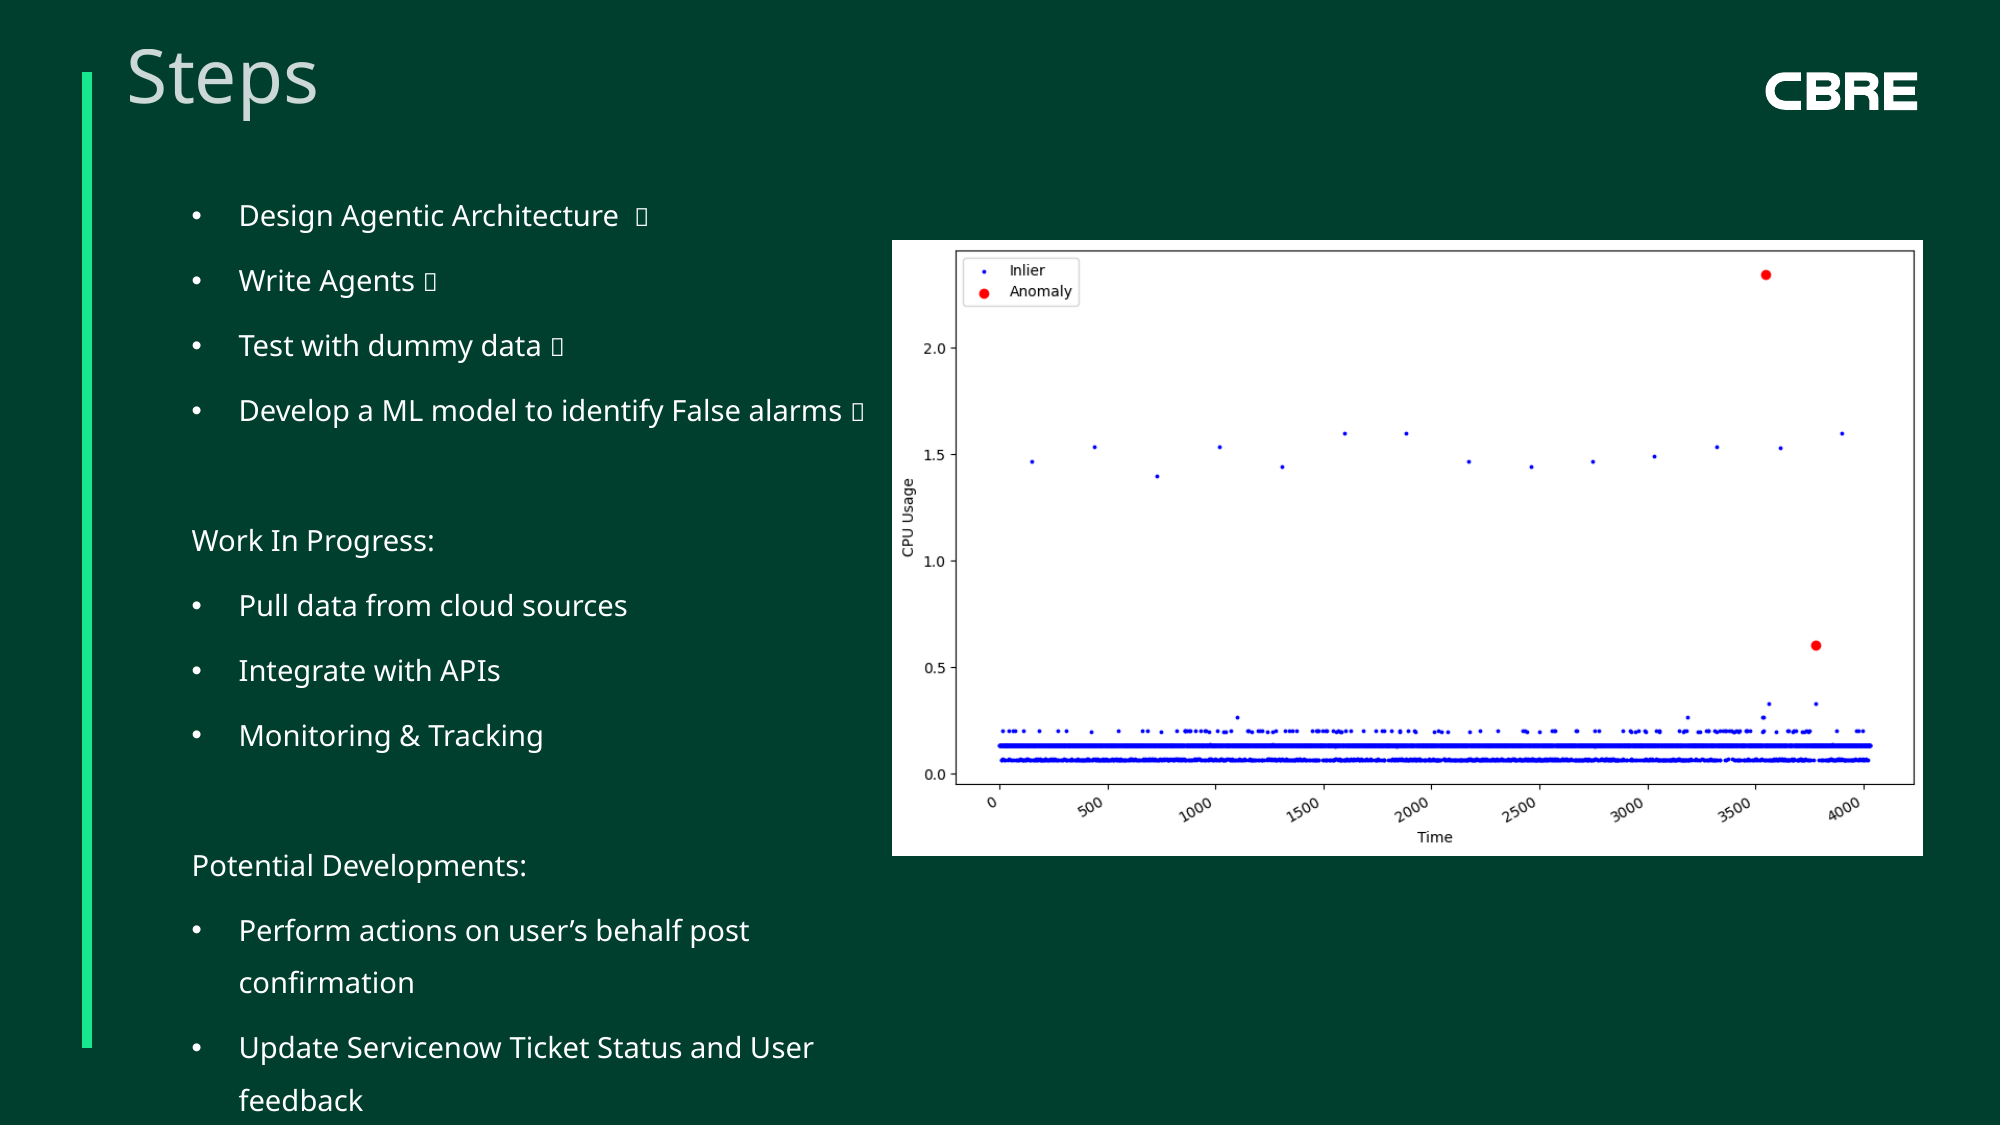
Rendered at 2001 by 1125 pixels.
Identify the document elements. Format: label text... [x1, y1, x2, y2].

text_box Steps [126, 38, 742, 160]
text_box Design Agentic Architecture ✅ Write Agents ✅ Test with dummy data ✅ Develop a ML model to identify False alarms ✅ Work In Progress: Pull data from cloud sources Integrate with APIs Monitoring & Tracking Potential Developments: Perform actions on user’s behalf post confirmation Update Servicenow Ticket Status and User feedback [191, 180, 874, 1068]
picture [892, 240, 1923, 856]
